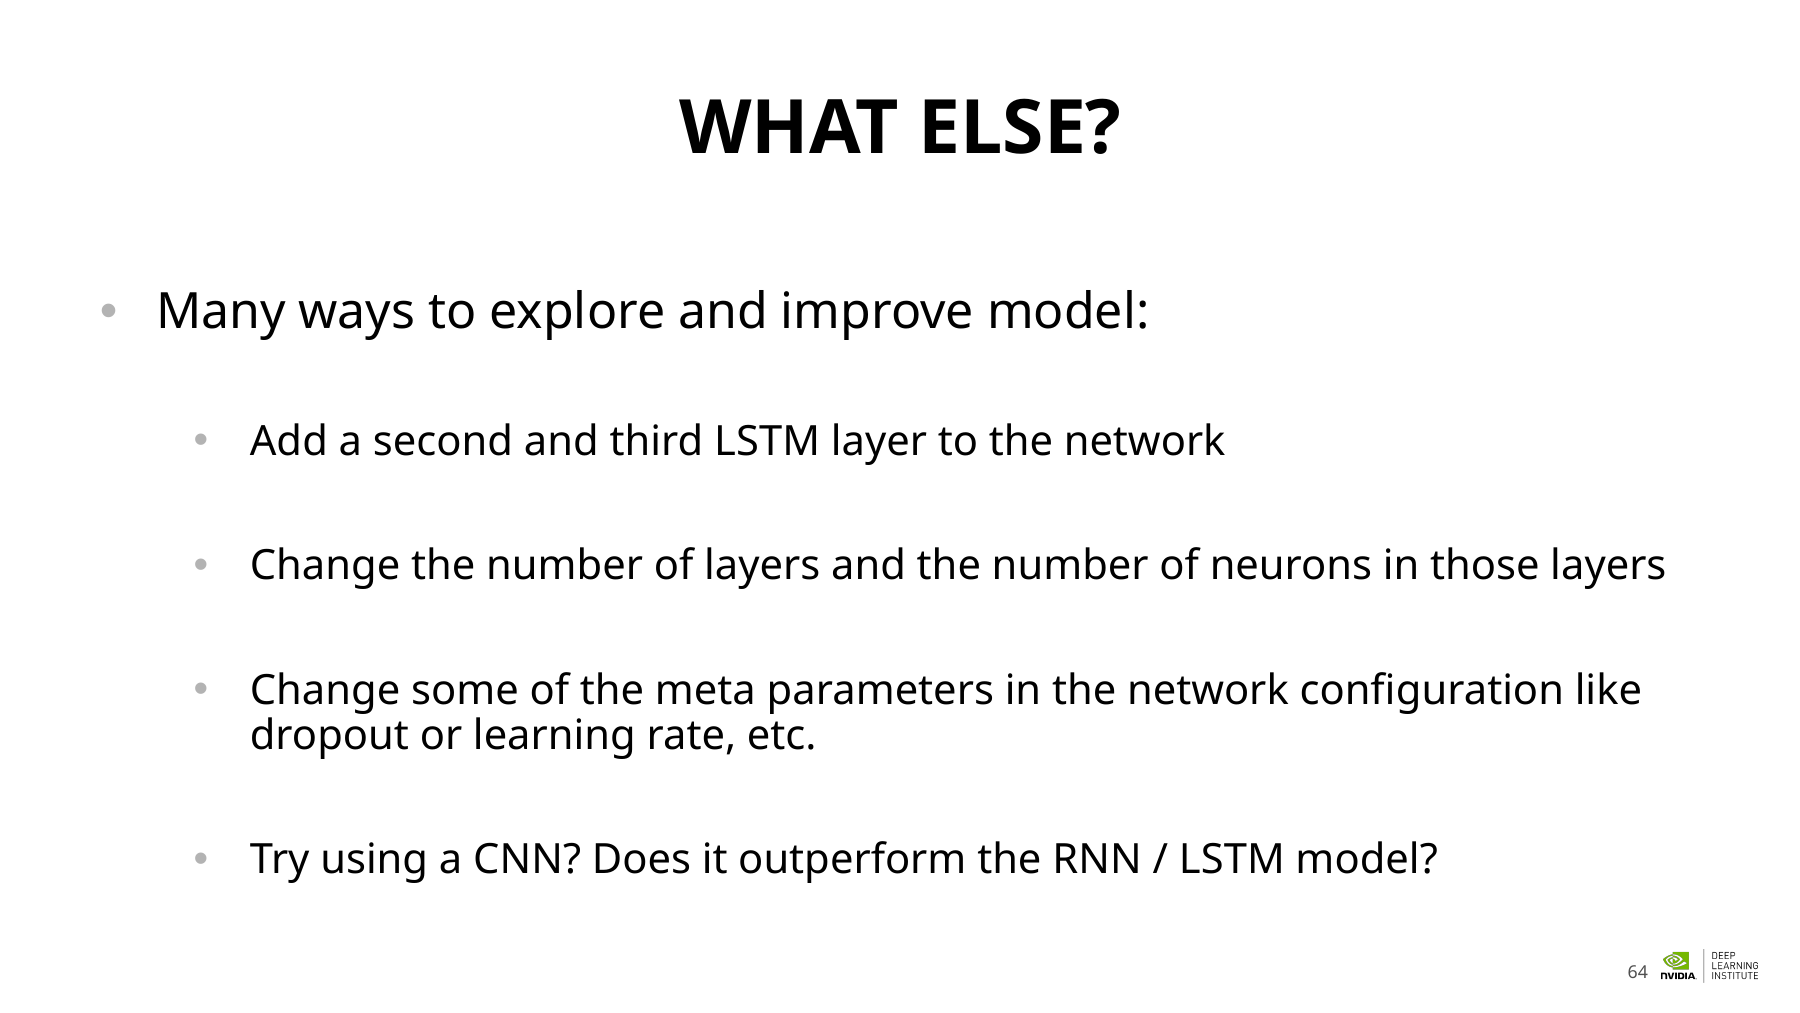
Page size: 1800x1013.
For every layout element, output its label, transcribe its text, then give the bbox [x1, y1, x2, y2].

picture [1661, 949, 1758, 983]
title WHAT ELSE? [82, 80, 1719, 178]
list Many ways to explore and improve model: Add a second and third LSTM layer to the network Change the number of layers and the number of neurons in those layers Change some of the meta parameters in the network configuration like dropout or learning rate, etc. Try using a CNN? Does it outperform the RNN / LSTM model? [84, 278, 1717, 905]
